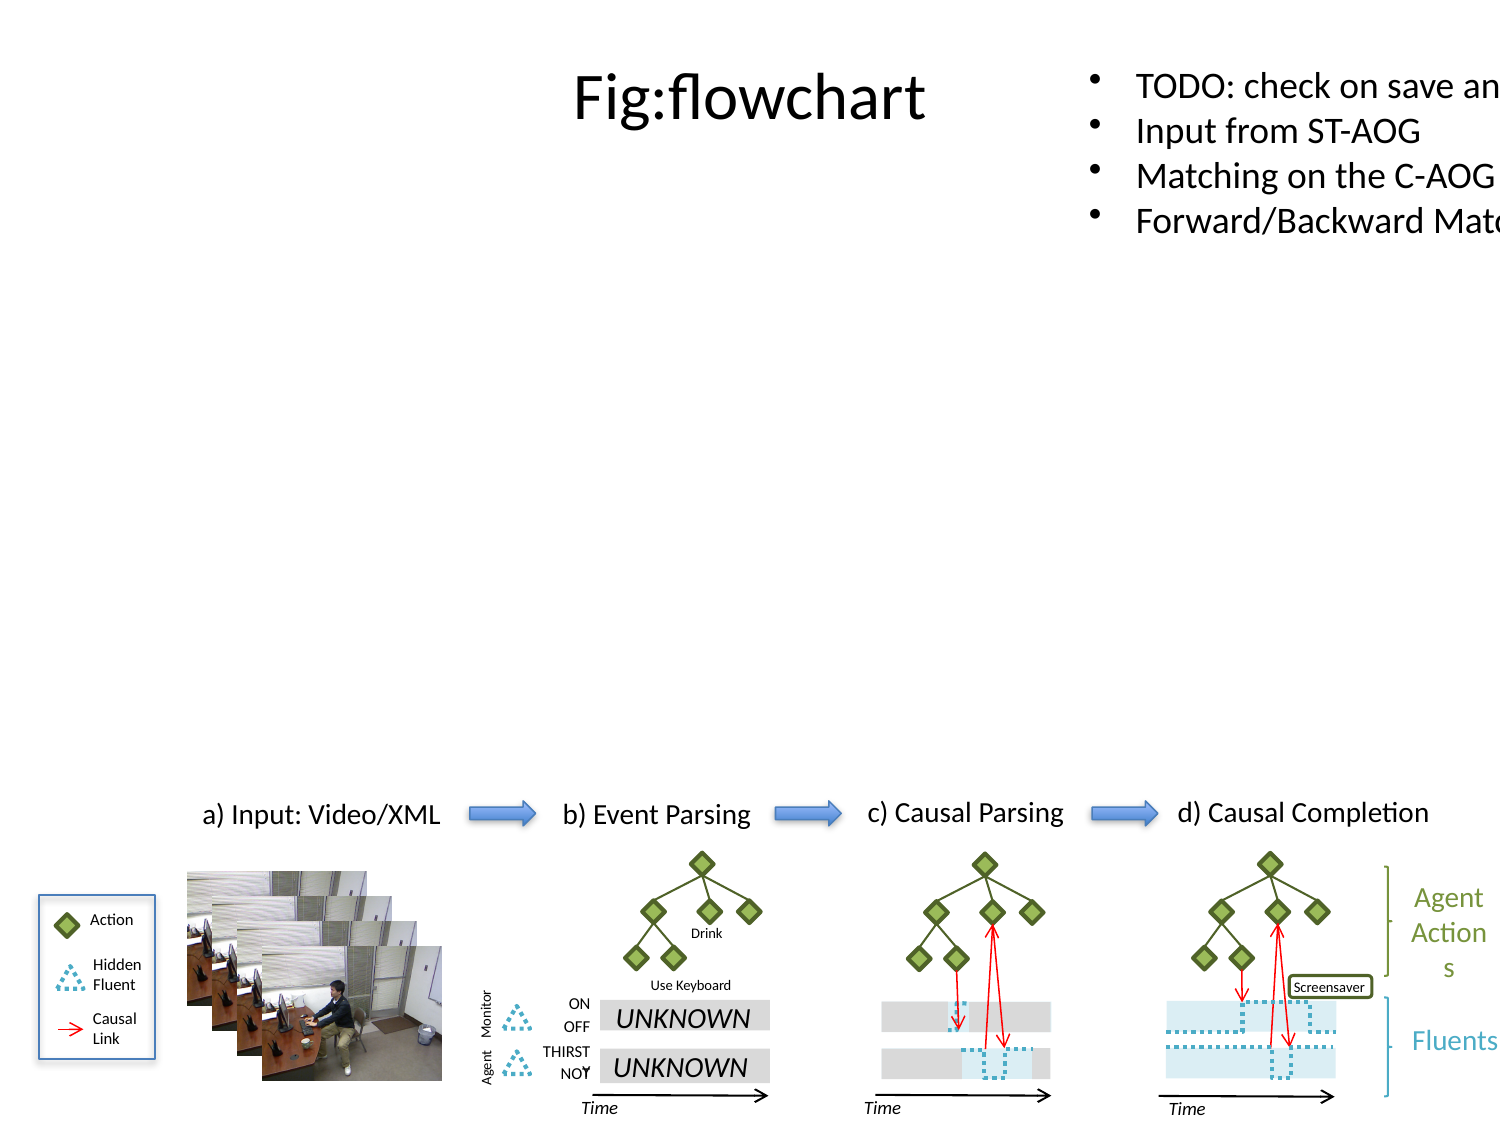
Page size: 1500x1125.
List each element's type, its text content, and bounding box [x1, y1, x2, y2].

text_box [994, 875, 1033, 902]
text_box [1270, 875, 1279, 901]
text_box Fluents [1395, 1014, 1500, 1080]
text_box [919, 923, 935, 948]
text_box [982, 1054, 1007, 1080]
text_box [967, 1000, 980, 1034]
text_box UNKNOWN [597, 1040, 764, 1091]
text_box [979, 910, 1007, 922]
text_box ON [538, 993, 591, 1014]
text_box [653, 922, 674, 947]
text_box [985, 923, 991, 1050]
text_box [961, 1048, 981, 1052]
text_box [1190, 949, 1218, 972]
title Fig:flowchart [75, 45, 1425, 141]
text_box Time [849, 1088, 917, 1125]
text_box b) Event Parsing [547, 788, 767, 838]
text_box [879, 1046, 980, 1050]
text_box [1030, 1046, 1052, 1081]
text_box TODO: check on save and icon. Mac ppt grey out icon at top if not saved Input from ST-AOG Matching on the C-AOG Forward/Backward Matching/Completion [1074, 53, 1500, 294]
text_box [1208, 903, 1236, 921]
text_box [905, 950, 933, 973]
text_box [1270, 1054, 1293, 1080]
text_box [1204, 923, 1219, 947]
text_box [501, 1049, 532, 1077]
text_box UNKNOWN [600, 991, 766, 1042]
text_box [1221, 875, 1267, 901]
text_box [1290, 1046, 1338, 1080]
text_box [1165, 1045, 1265, 1049]
text_box [1264, 910, 1292, 921]
text_box Time [566, 1088, 634, 1125]
text_box [640, 902, 667, 921]
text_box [1270, 923, 1275, 1049]
text_box [766, 998, 772, 1032]
text_box [1228, 949, 1256, 972]
text_box [1303, 901, 1331, 926]
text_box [653, 875, 698, 901]
text_box [959, 1001, 967, 1016]
text_box [971, 851, 999, 874]
text_box [950, 1023, 959, 1033]
text_box [1294, 1045, 1333, 1049]
text_box Drink [690, 923, 766, 942]
picture [187, 871, 442, 1082]
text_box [1221, 923, 1243, 947]
text_box Monitor [476, 964, 494, 1010]
text_box d) Causal Completion [1152, 786, 1455, 837]
text_box [1164, 1046, 1272, 1080]
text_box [636, 922, 652, 947]
text_box [764, 1046, 772, 1085]
text_box [943, 948, 970, 972]
text_box a) Input: Video/XML [187, 788, 457, 838]
text_box [688, 850, 716, 873]
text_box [702, 875, 711, 901]
text_box [949, 1009, 967, 1034]
text_box [774, 800, 842, 827]
text_box Agent Actions [1395, 870, 1500, 972]
text_box Agent [476, 1010, 495, 1086]
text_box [712, 875, 750, 901]
text_box Causal Link [78, 1000, 161, 1055]
text_box [1166, 1000, 1265, 1034]
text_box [1277, 923, 1290, 1048]
text_box [1384, 996, 1393, 1098]
text_box Time [1153, 1089, 1221, 1125]
text_box [1091, 800, 1152, 827]
text_box OFF [537, 1015, 591, 1036]
text_box [622, 949, 650, 972]
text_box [936, 875, 982, 902]
text_box [660, 948, 688, 972]
text_box THIRSTY [535, 1040, 591, 1081]
text_box [879, 1047, 964, 1081]
text_box [923, 903, 950, 922]
text_box [879, 1000, 950, 1034]
text_box [1294, 1000, 1336, 1034]
text_box [735, 902, 763, 923]
text_box [1010, 1047, 1034, 1051]
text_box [992, 923, 1005, 1049]
text_box [1256, 850, 1284, 874]
text_box NOT [540, 1063, 591, 1084]
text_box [936, 923, 957, 948]
text_box [1294, 973, 1375, 1000]
text_box [696, 909, 724, 923]
text_box [1165, 999, 1242, 1034]
text_box [1018, 903, 1046, 926]
text_box [1010, 1000, 1052, 1034]
text_box [1384, 865, 1393, 977]
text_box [1279, 875, 1318, 901]
text_box [501, 1003, 532, 1031]
text_box Use Keyboard [650, 975, 750, 994]
text_box [469, 800, 537, 827]
text_box [950, 1000, 956, 1025]
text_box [984, 875, 993, 902]
text_box [1308, 1000, 1339, 1034]
text_box [964, 1050, 1030, 1081]
text_box c) Causal Parsing [843, 785, 1089, 836]
text_box [38, 895, 156, 1060]
